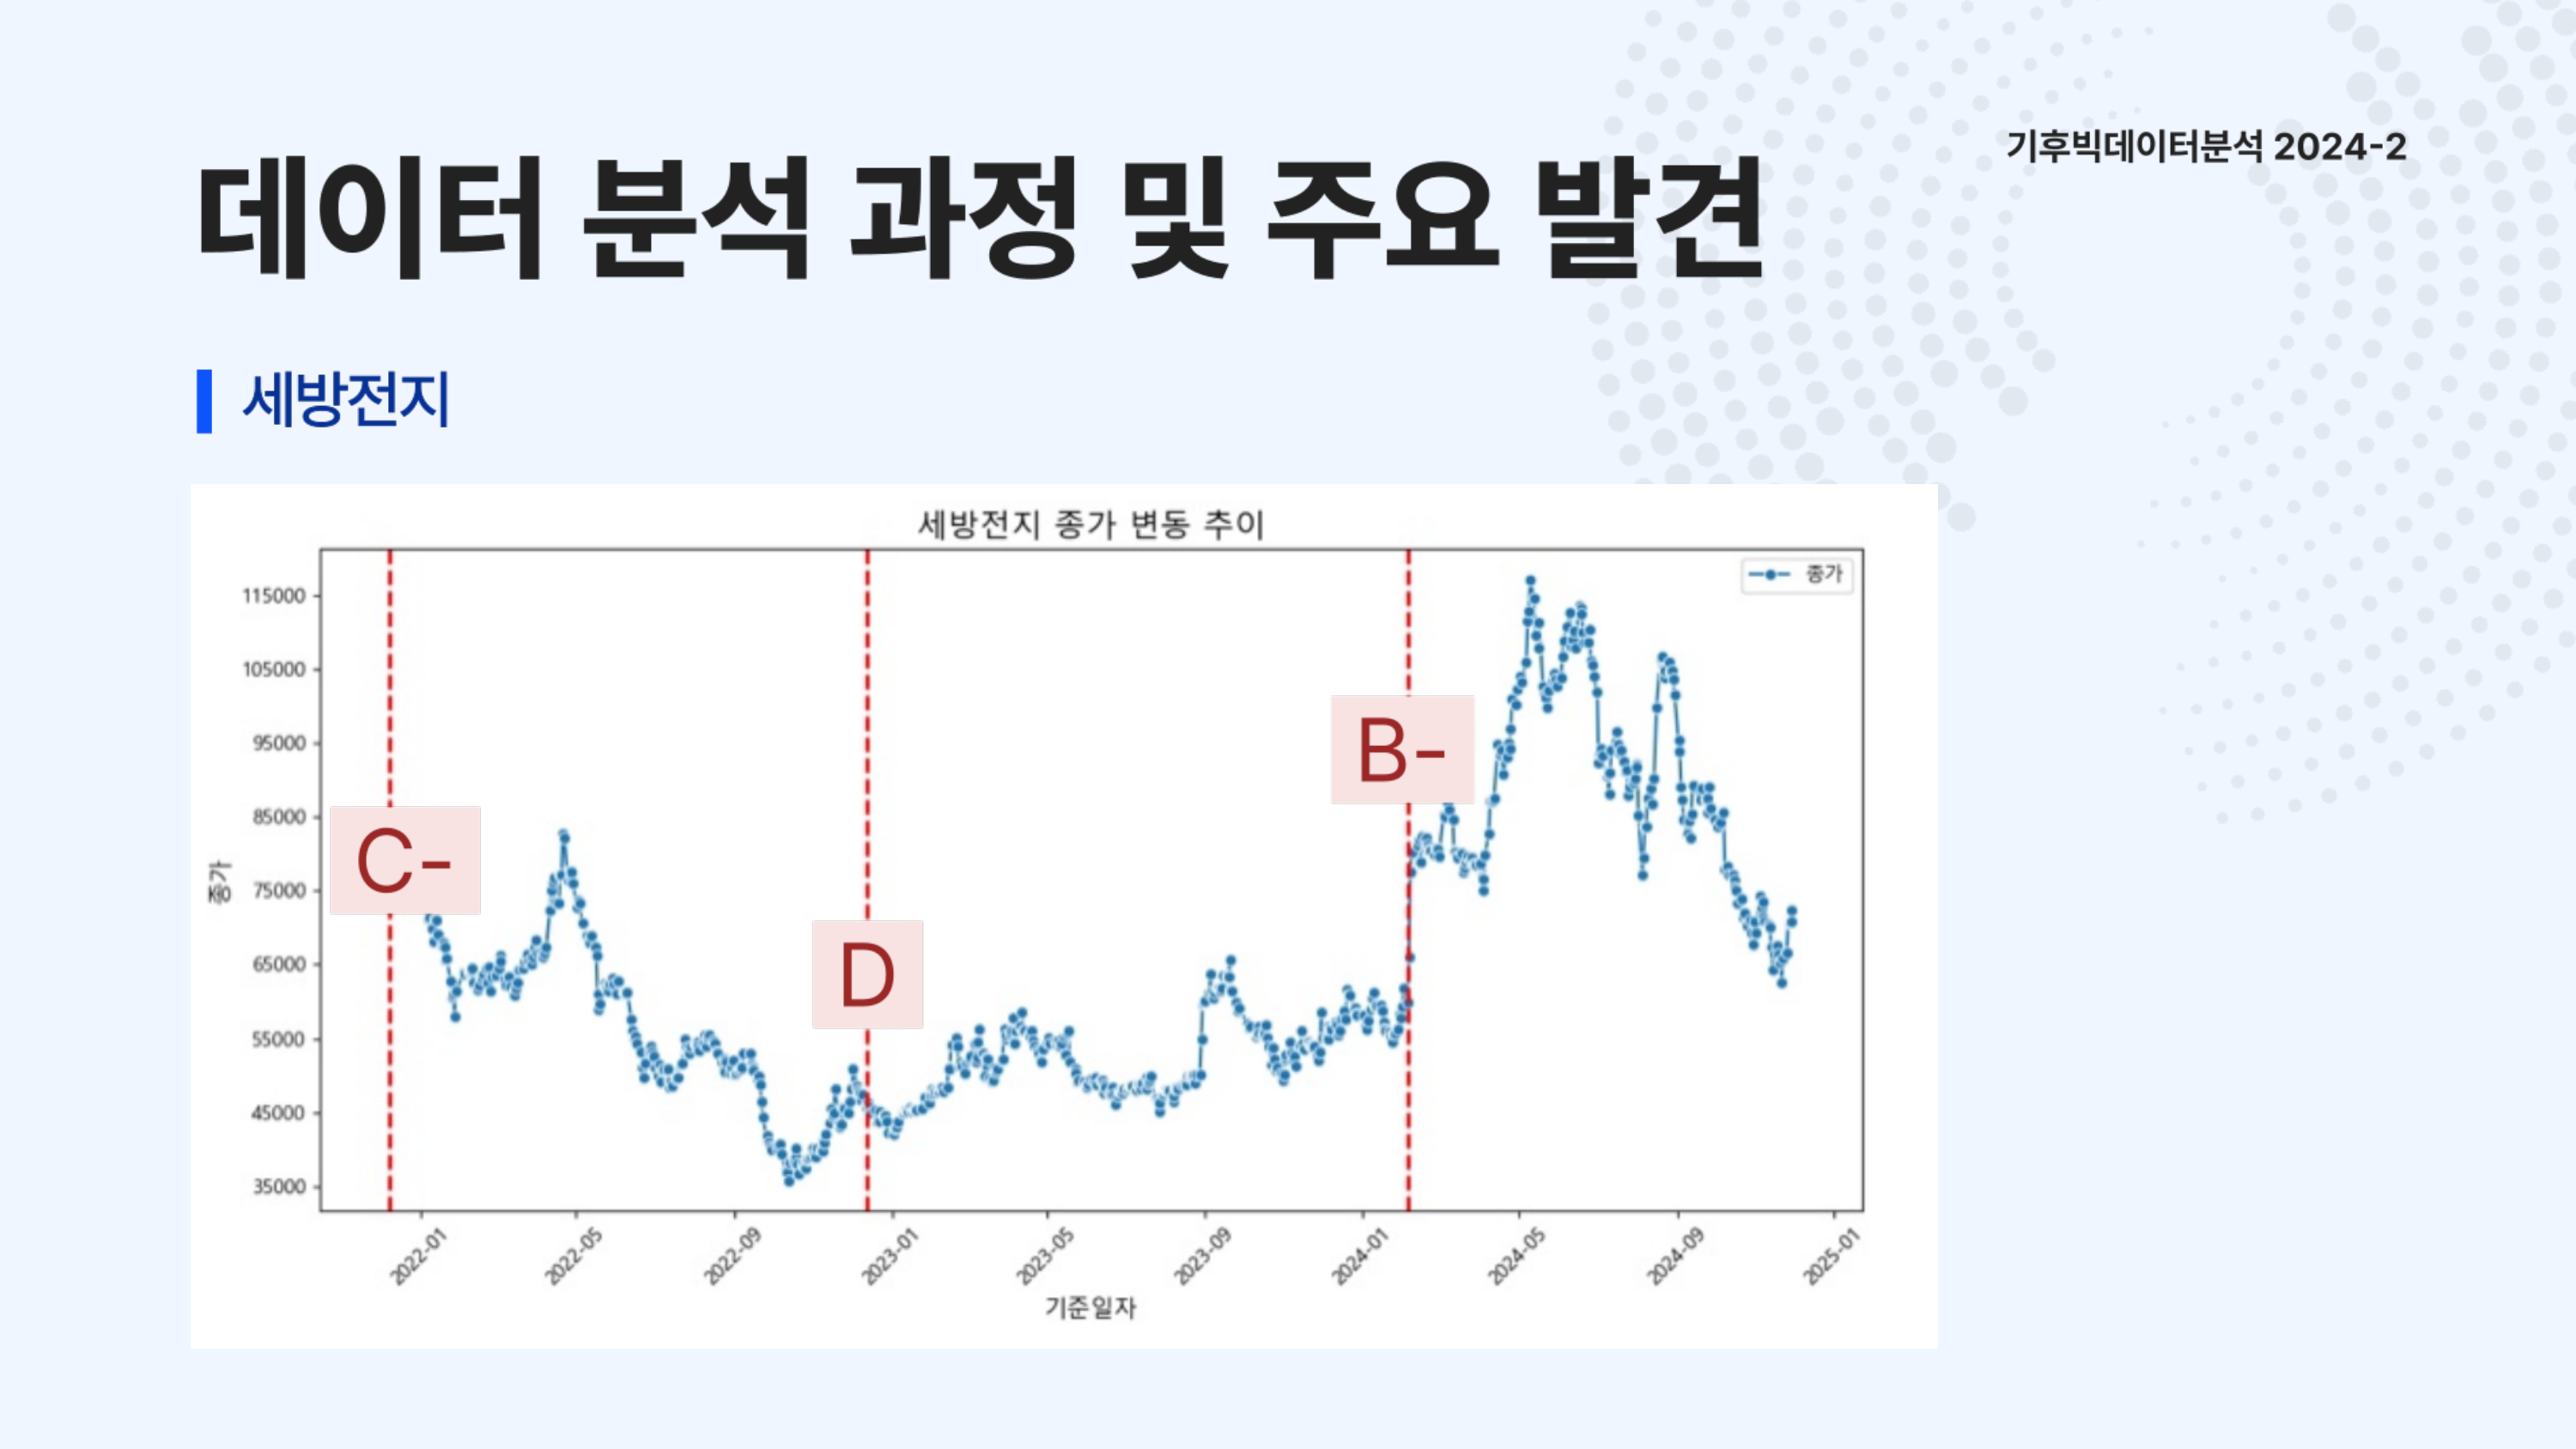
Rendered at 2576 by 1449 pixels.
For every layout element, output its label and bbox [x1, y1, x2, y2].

picture [149, 0, 2576, 1349]
